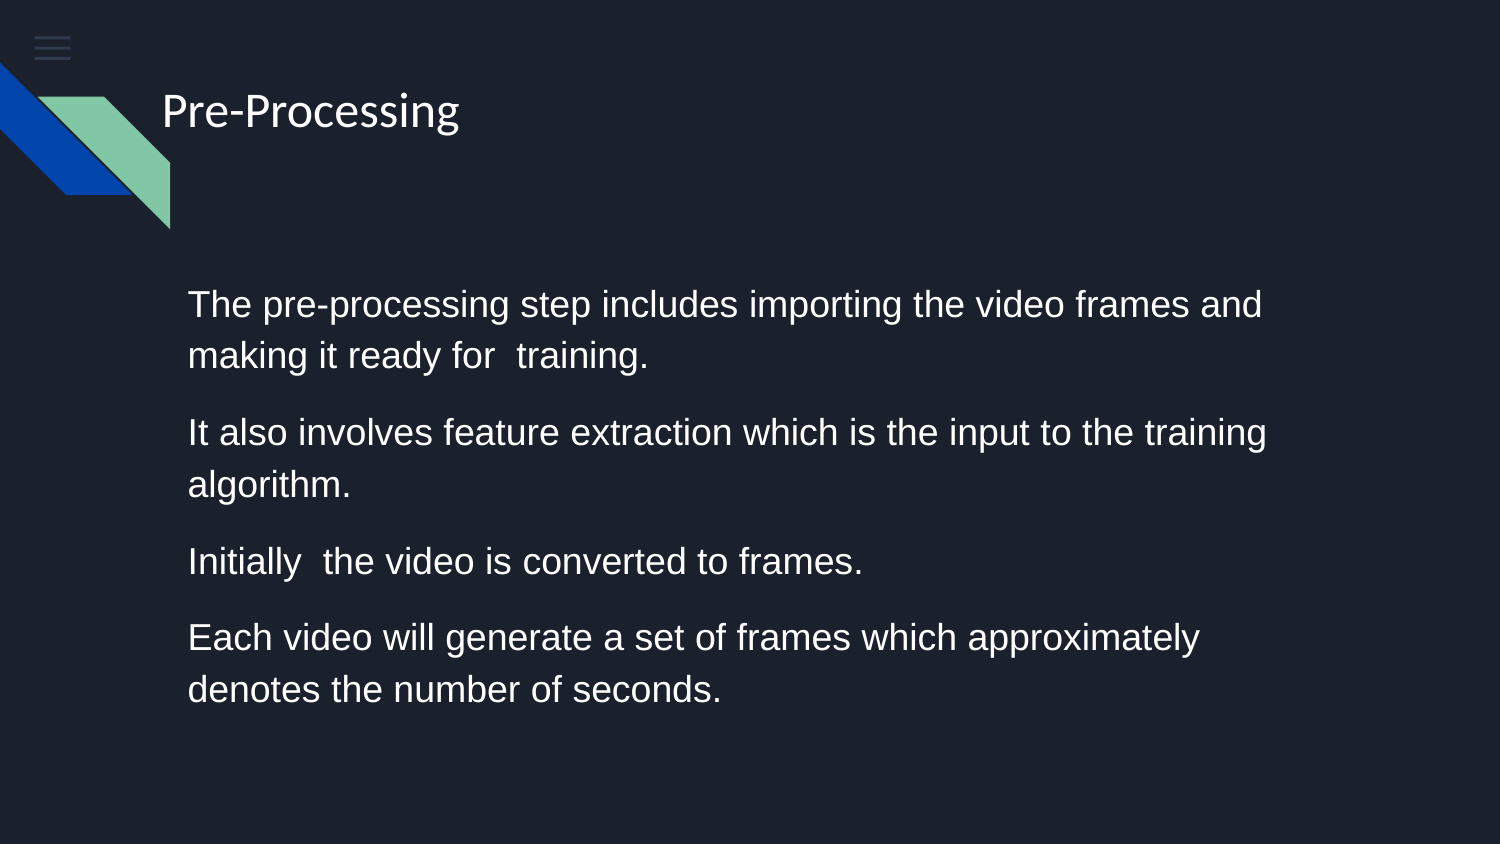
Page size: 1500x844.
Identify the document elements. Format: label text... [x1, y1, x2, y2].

list The pre-processing step includes importing the video frames and making it ready for training. It also involves feature extraction which is the input to the training algorithm. Initially the video is converted to frames. Each video will generate a set of frames which approximately denotes the number of seconds. [172, 258, 1328, 736]
title Pre-Processing [146, 53, 1302, 141]
